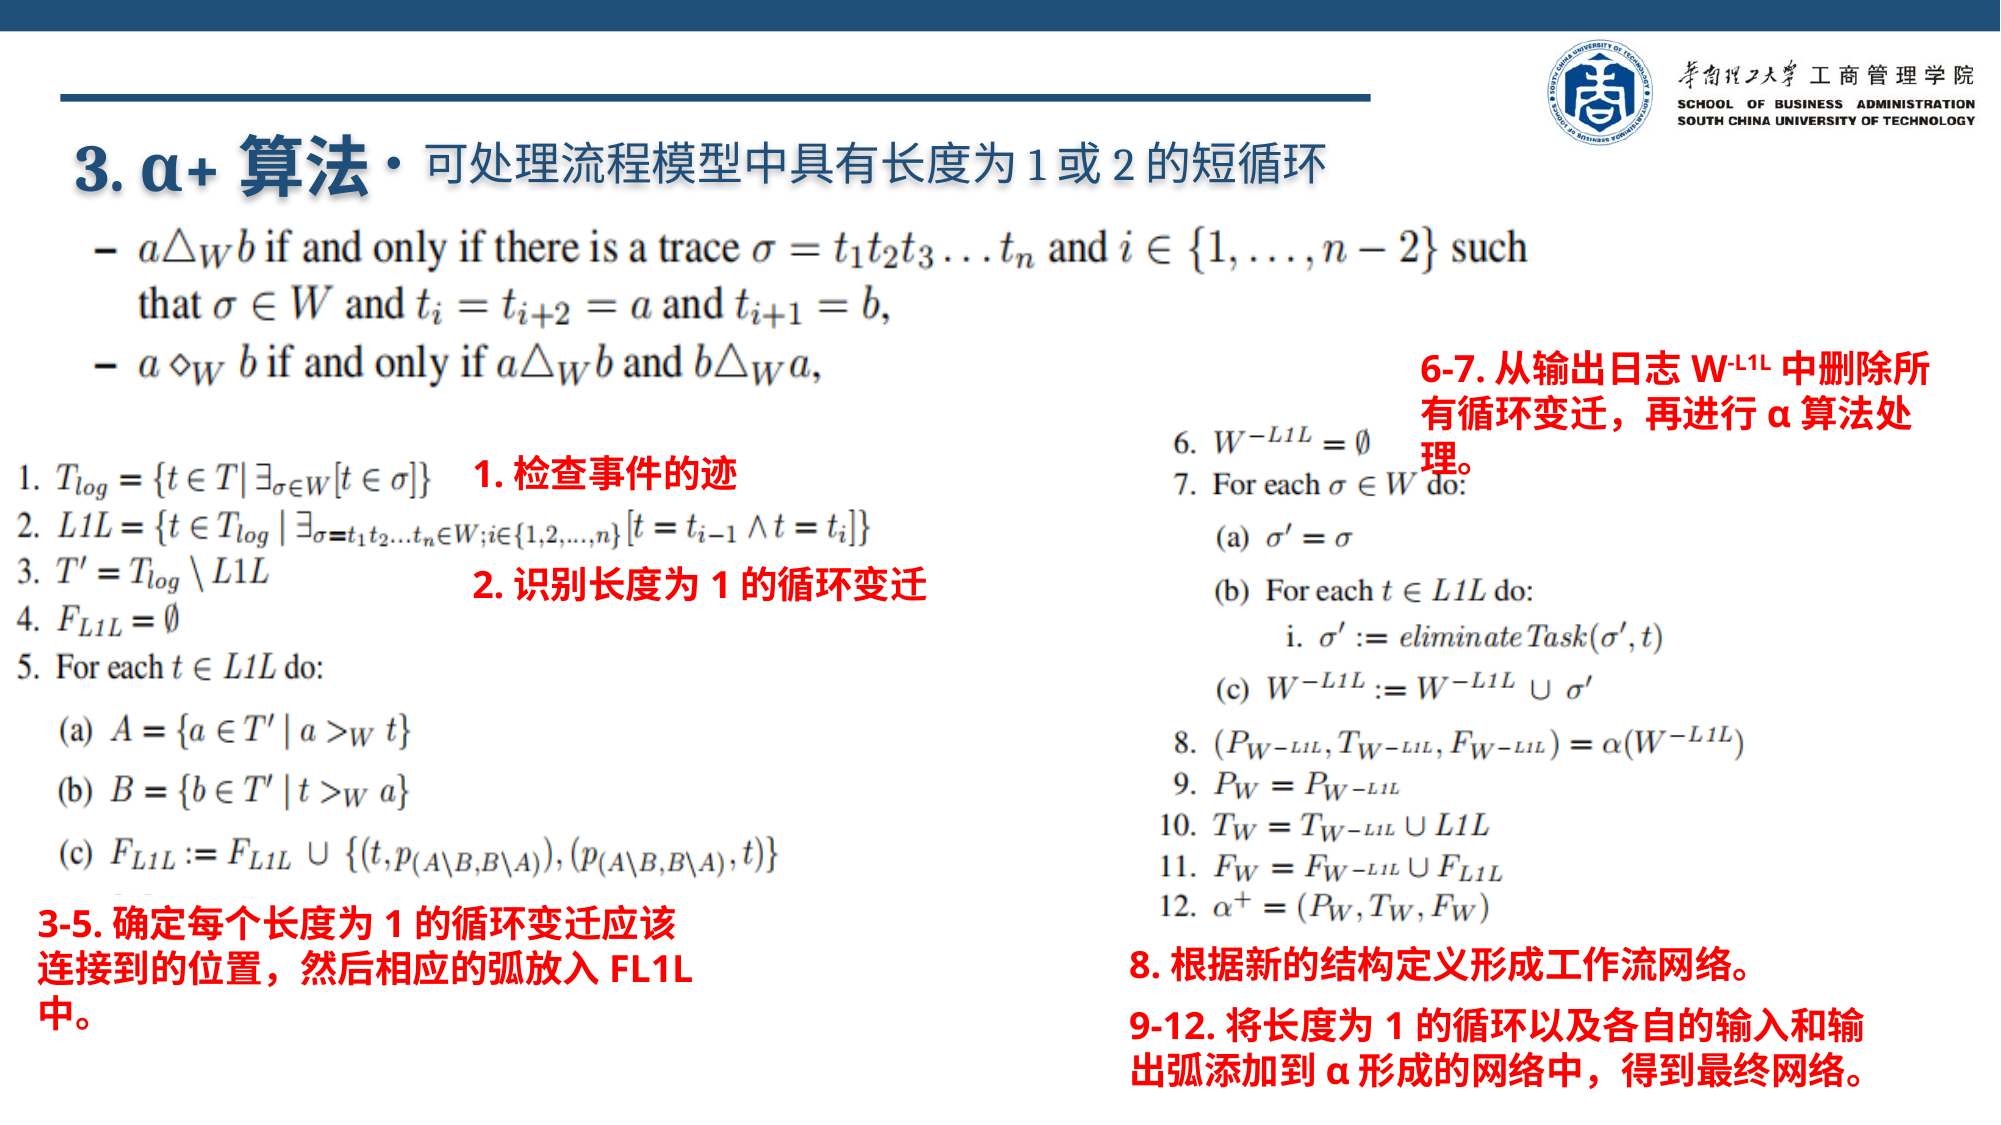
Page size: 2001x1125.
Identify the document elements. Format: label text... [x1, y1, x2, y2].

text_box 2.识别长度为1的循环变迁 [885, 553, 1094, 613]
picture [0, 453, 885, 895]
text_box 6-7.从输出日志W-L1L中删除所有循环变迁，再进行α算法处理。 [1405, 337, 1961, 487]
picture [1536, 31, 2000, 153]
picture [1152, 420, 1826, 929]
text_box 9-12.将长度为1的循环以及各自的输入和输出弧添加到α形成的网络中，得到最终网络。 [1114, 994, 1909, 1100]
text_box 8.根据新的结构定义形成工作流网络。 [1114, 934, 1826, 994]
text_box 3. α+算法 [60, 114, 1355, 212]
text_box [59, 93, 1372, 103]
text_box 1.检查事件的迹 [457, 442, 1094, 503]
picture [60, 212, 1552, 394]
text_box 可处理流程模型中具有长度为1或2的短循环 [370, 127, 1493, 212]
text_box [0, 0, 2000, 33]
text_box 3-5.确定每个长度为1的循环变迁应该连接到的位置，然后相应的弧放入FL1L中。 [22, 895, 726, 1043]
